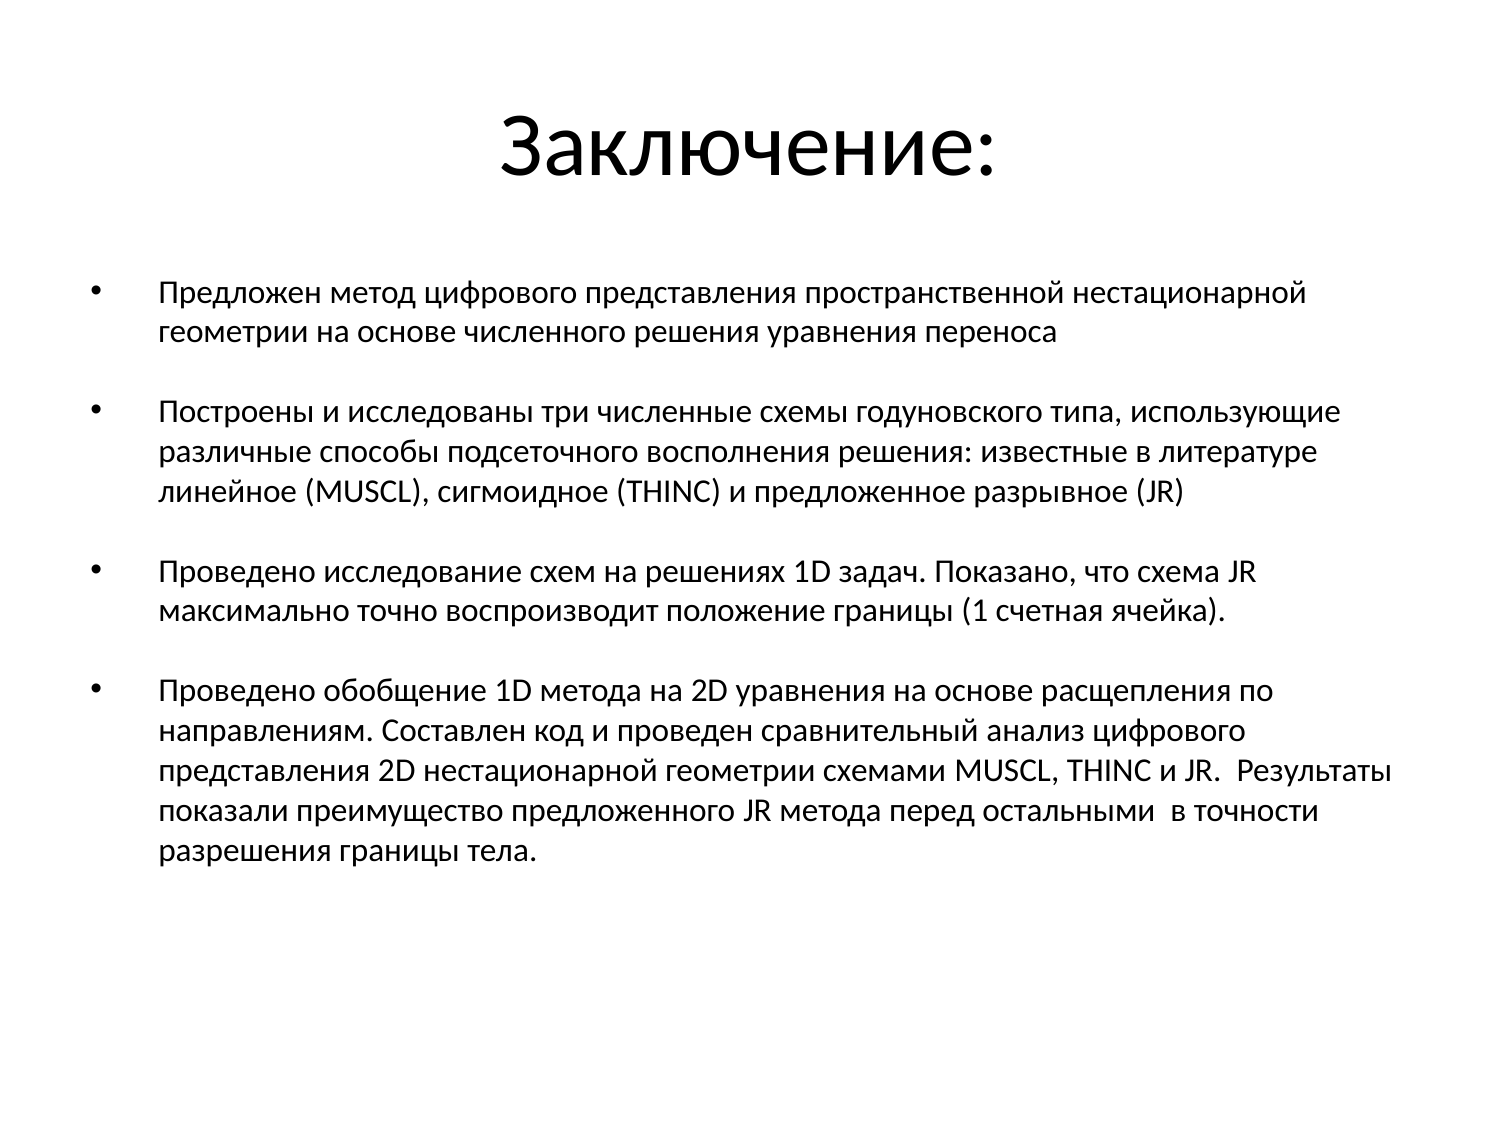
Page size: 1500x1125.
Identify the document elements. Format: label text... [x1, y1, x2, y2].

text_box Заключение: [75, 45, 1425, 232]
text_box Предложен метод цифрового представления пространственной нестационарной геометрии на основе численного решения уравнения переноса Построены и исследованы три численные схемы годуновского типа, использующие различные способы подсеточного восполнения решения: известные в литературе линейное (MUSCL), сигмоидное (THINC) и предложенное разрывное (JR) Проведено исследование схем на решениях 1D задач. Показано, что схема JR максимально точно воспроизводит положение границы (1 счетная ячейка). Проведено обобщение 1D метода на 2D уравнения на основе расщепления по направлениям. Составлен код и проведен сравнительный анализ цифрового представления 2D нестационарной геометрии схемами MUSCL, THINC и JR. Результаты показали преимущество предложенного JR метода перед остальными в точности разрешения границы тела. [75, 262, 1425, 922]
